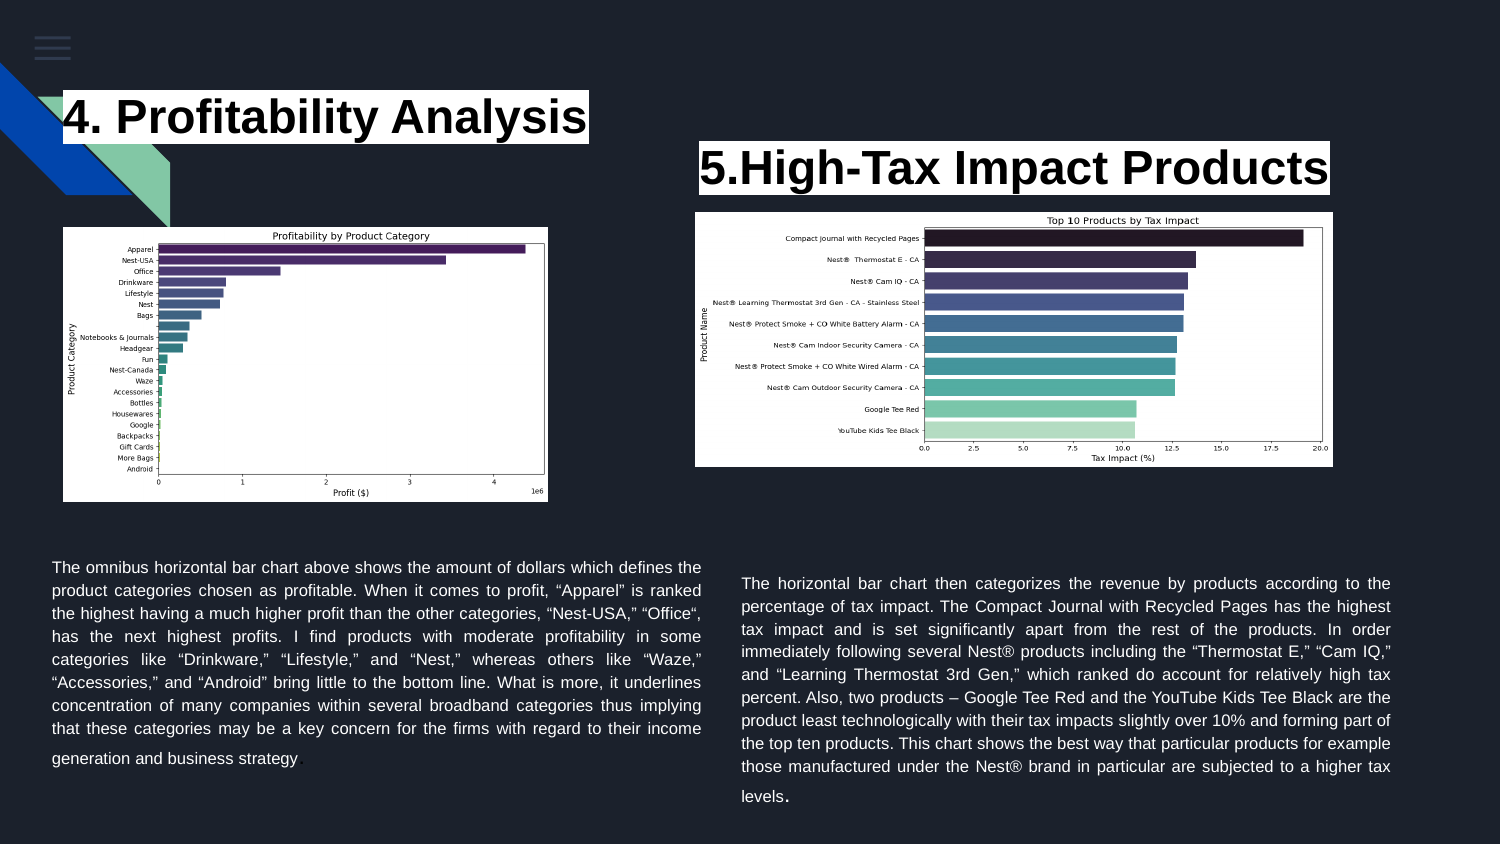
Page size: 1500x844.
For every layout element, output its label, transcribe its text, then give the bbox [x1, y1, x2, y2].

text_box 5.High-Tax Impact Products [684, 113, 1407, 278]
picture [62, 227, 548, 502]
text_box The horizontal bar chart then categorizes the revenue by products according to the percentage of tax impact. The Compact Journal with Recycled Pages has the highest tax impact and is set significantly apart from the rest of the products. In order immediately following several Nest® products including the “Thermostat E,” “Cam IQ,” and “Learning Thermostat 3rd Gen,” which ranked do account for relatively high tax percent. Also, two products – Google Tee Red and the YouTube Kids Tee Black are the product least technologically with their tax impacts slightly over 10% and forming part of the top ten products. This chart shows the best way that particular products for example those manufactured under the Nest® brand in particular are subjected to a higher tax levels. [726, 554, 1407, 771]
title 4. Profitability Analysis [47, 62, 760, 213]
list The omnibus horizontal bar chart above shows the amount of dollars which defines the product categories chosen as profitable. When it comes to profit, “Apparel” is ranked the highest having a much higher profit than the other categories, “Nest-USA,” “Office“, has the next highest profits. I find products with moderate profitability in some categories like “Drinkware,” “Lifestyle,” and “Nest,” whereas others like “Waze,” “Accessories,” and “Android” bring little to the bottom line. What is more, it underlines concentration of many companies within several broadband categories thus implying that these categories may be a key concern for the firms with regard to their income generation and business strategy. [36, 539, 718, 794]
picture [695, 212, 1334, 467]
